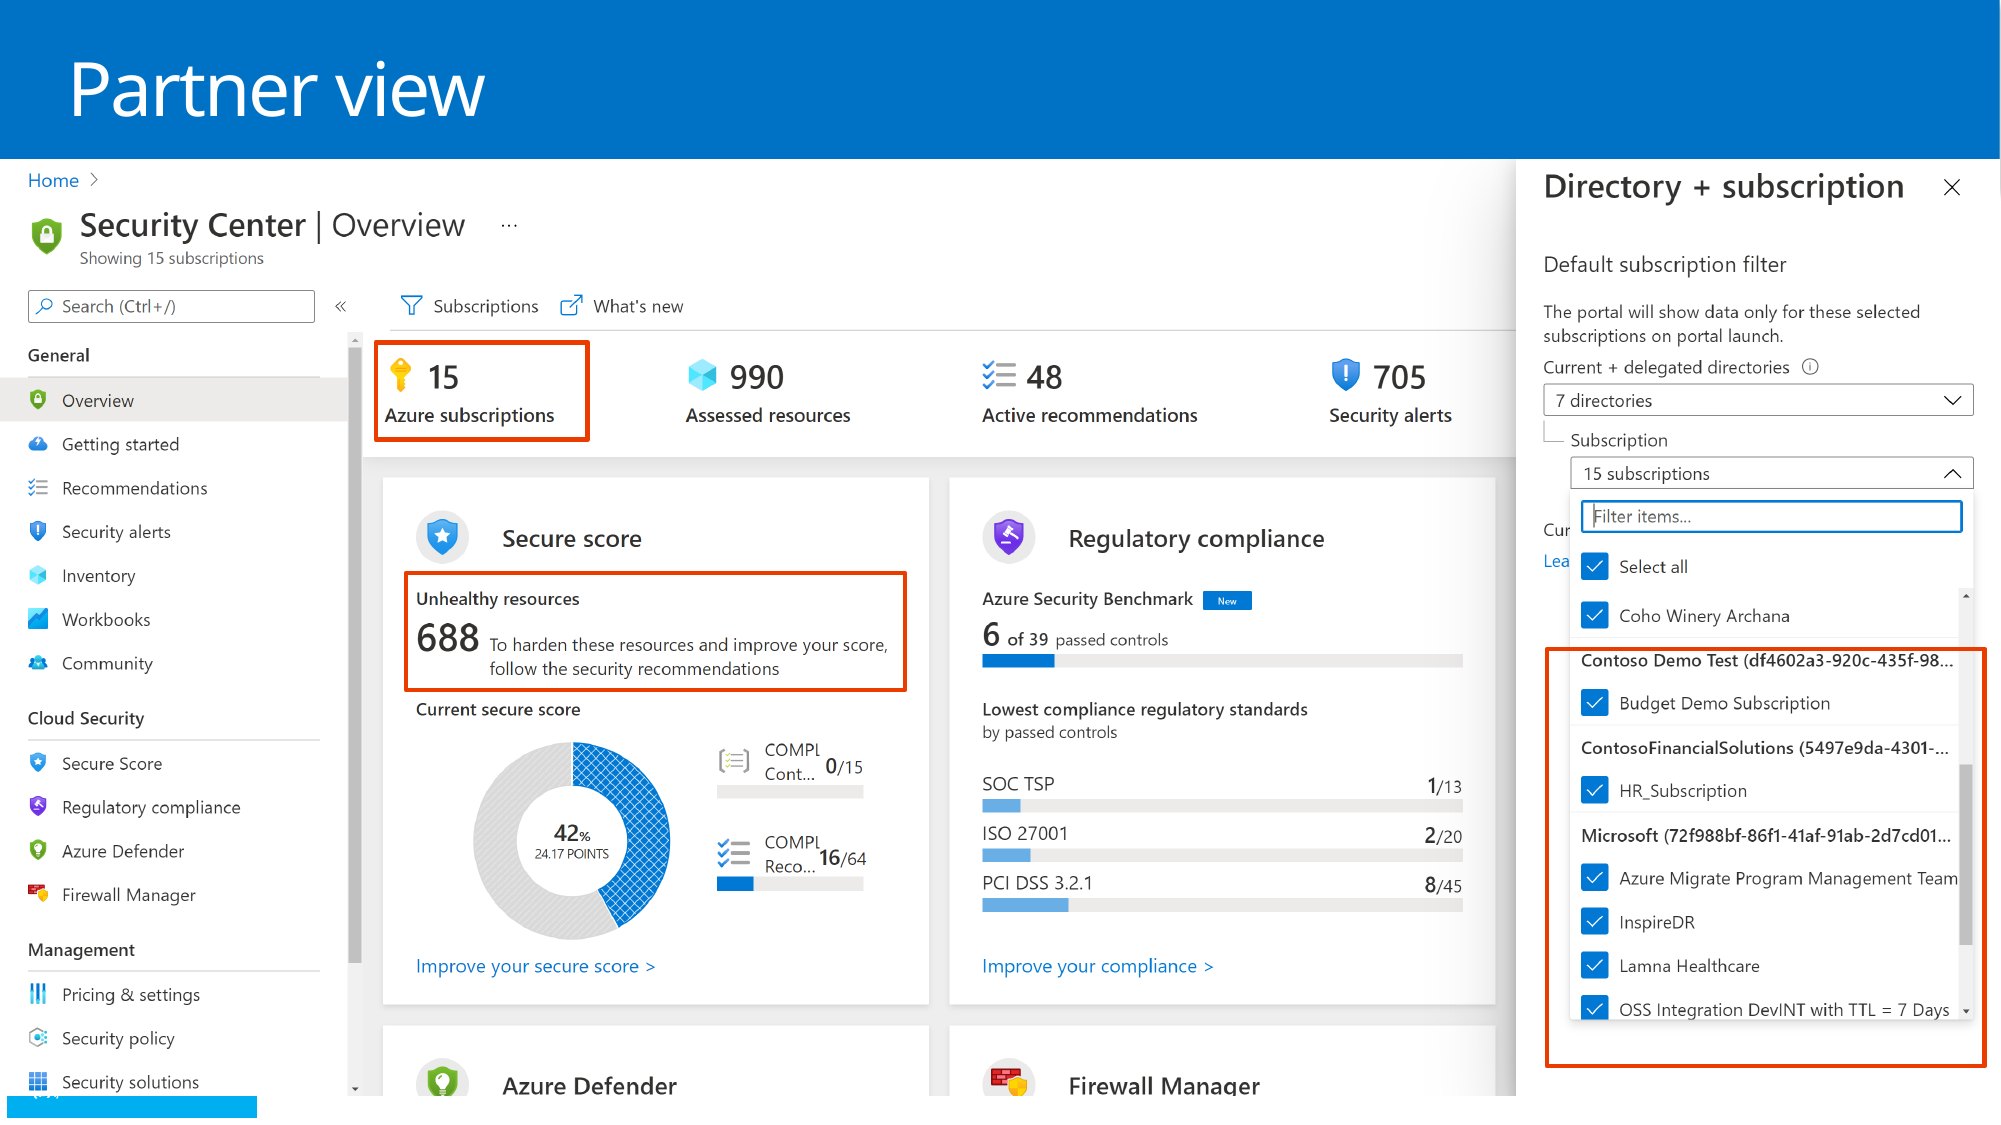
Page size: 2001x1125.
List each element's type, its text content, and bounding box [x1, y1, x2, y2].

picture [0, 159, 2000, 1098]
title Partner view [67, 51, 1897, 133]
